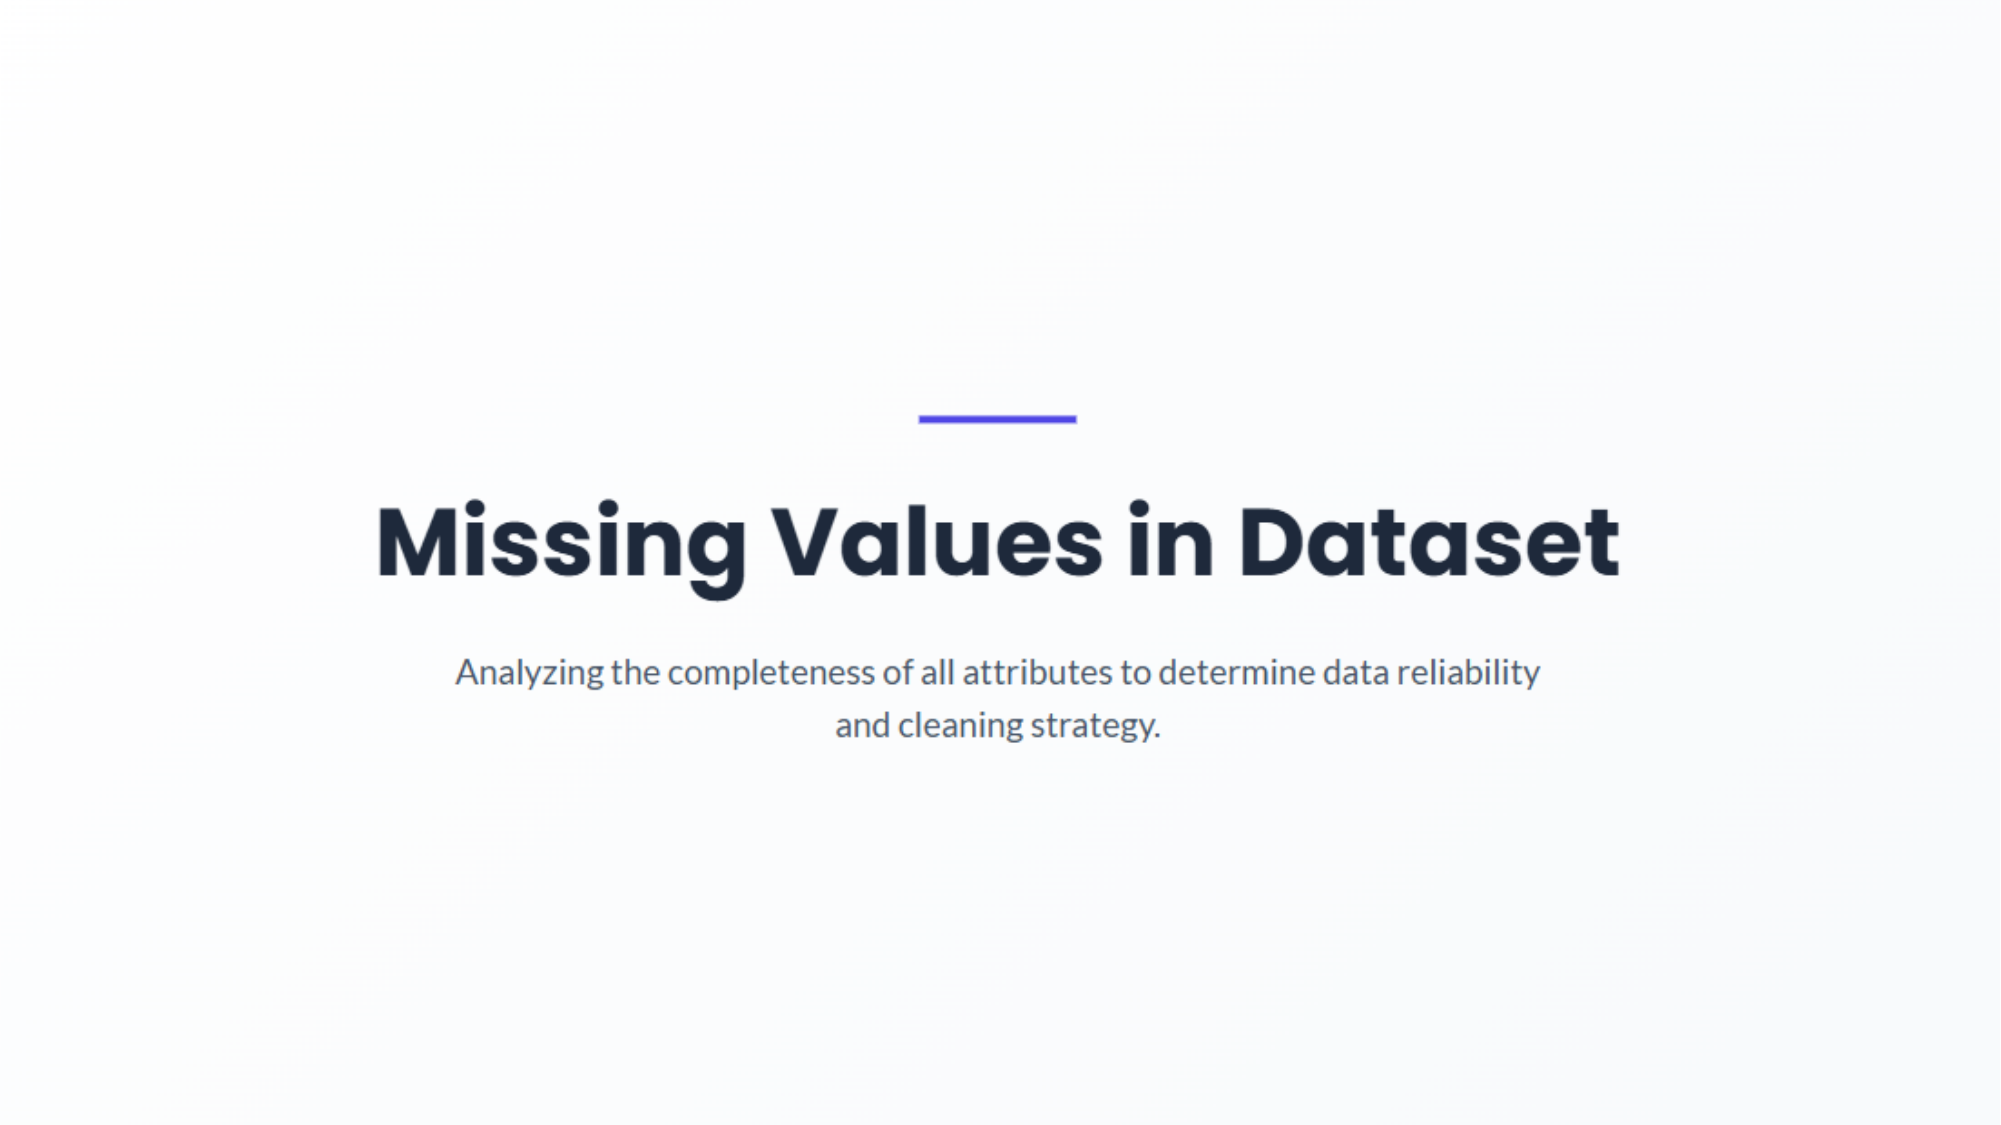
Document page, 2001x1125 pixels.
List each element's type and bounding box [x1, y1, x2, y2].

list [0, 0, 2000, 1125]
